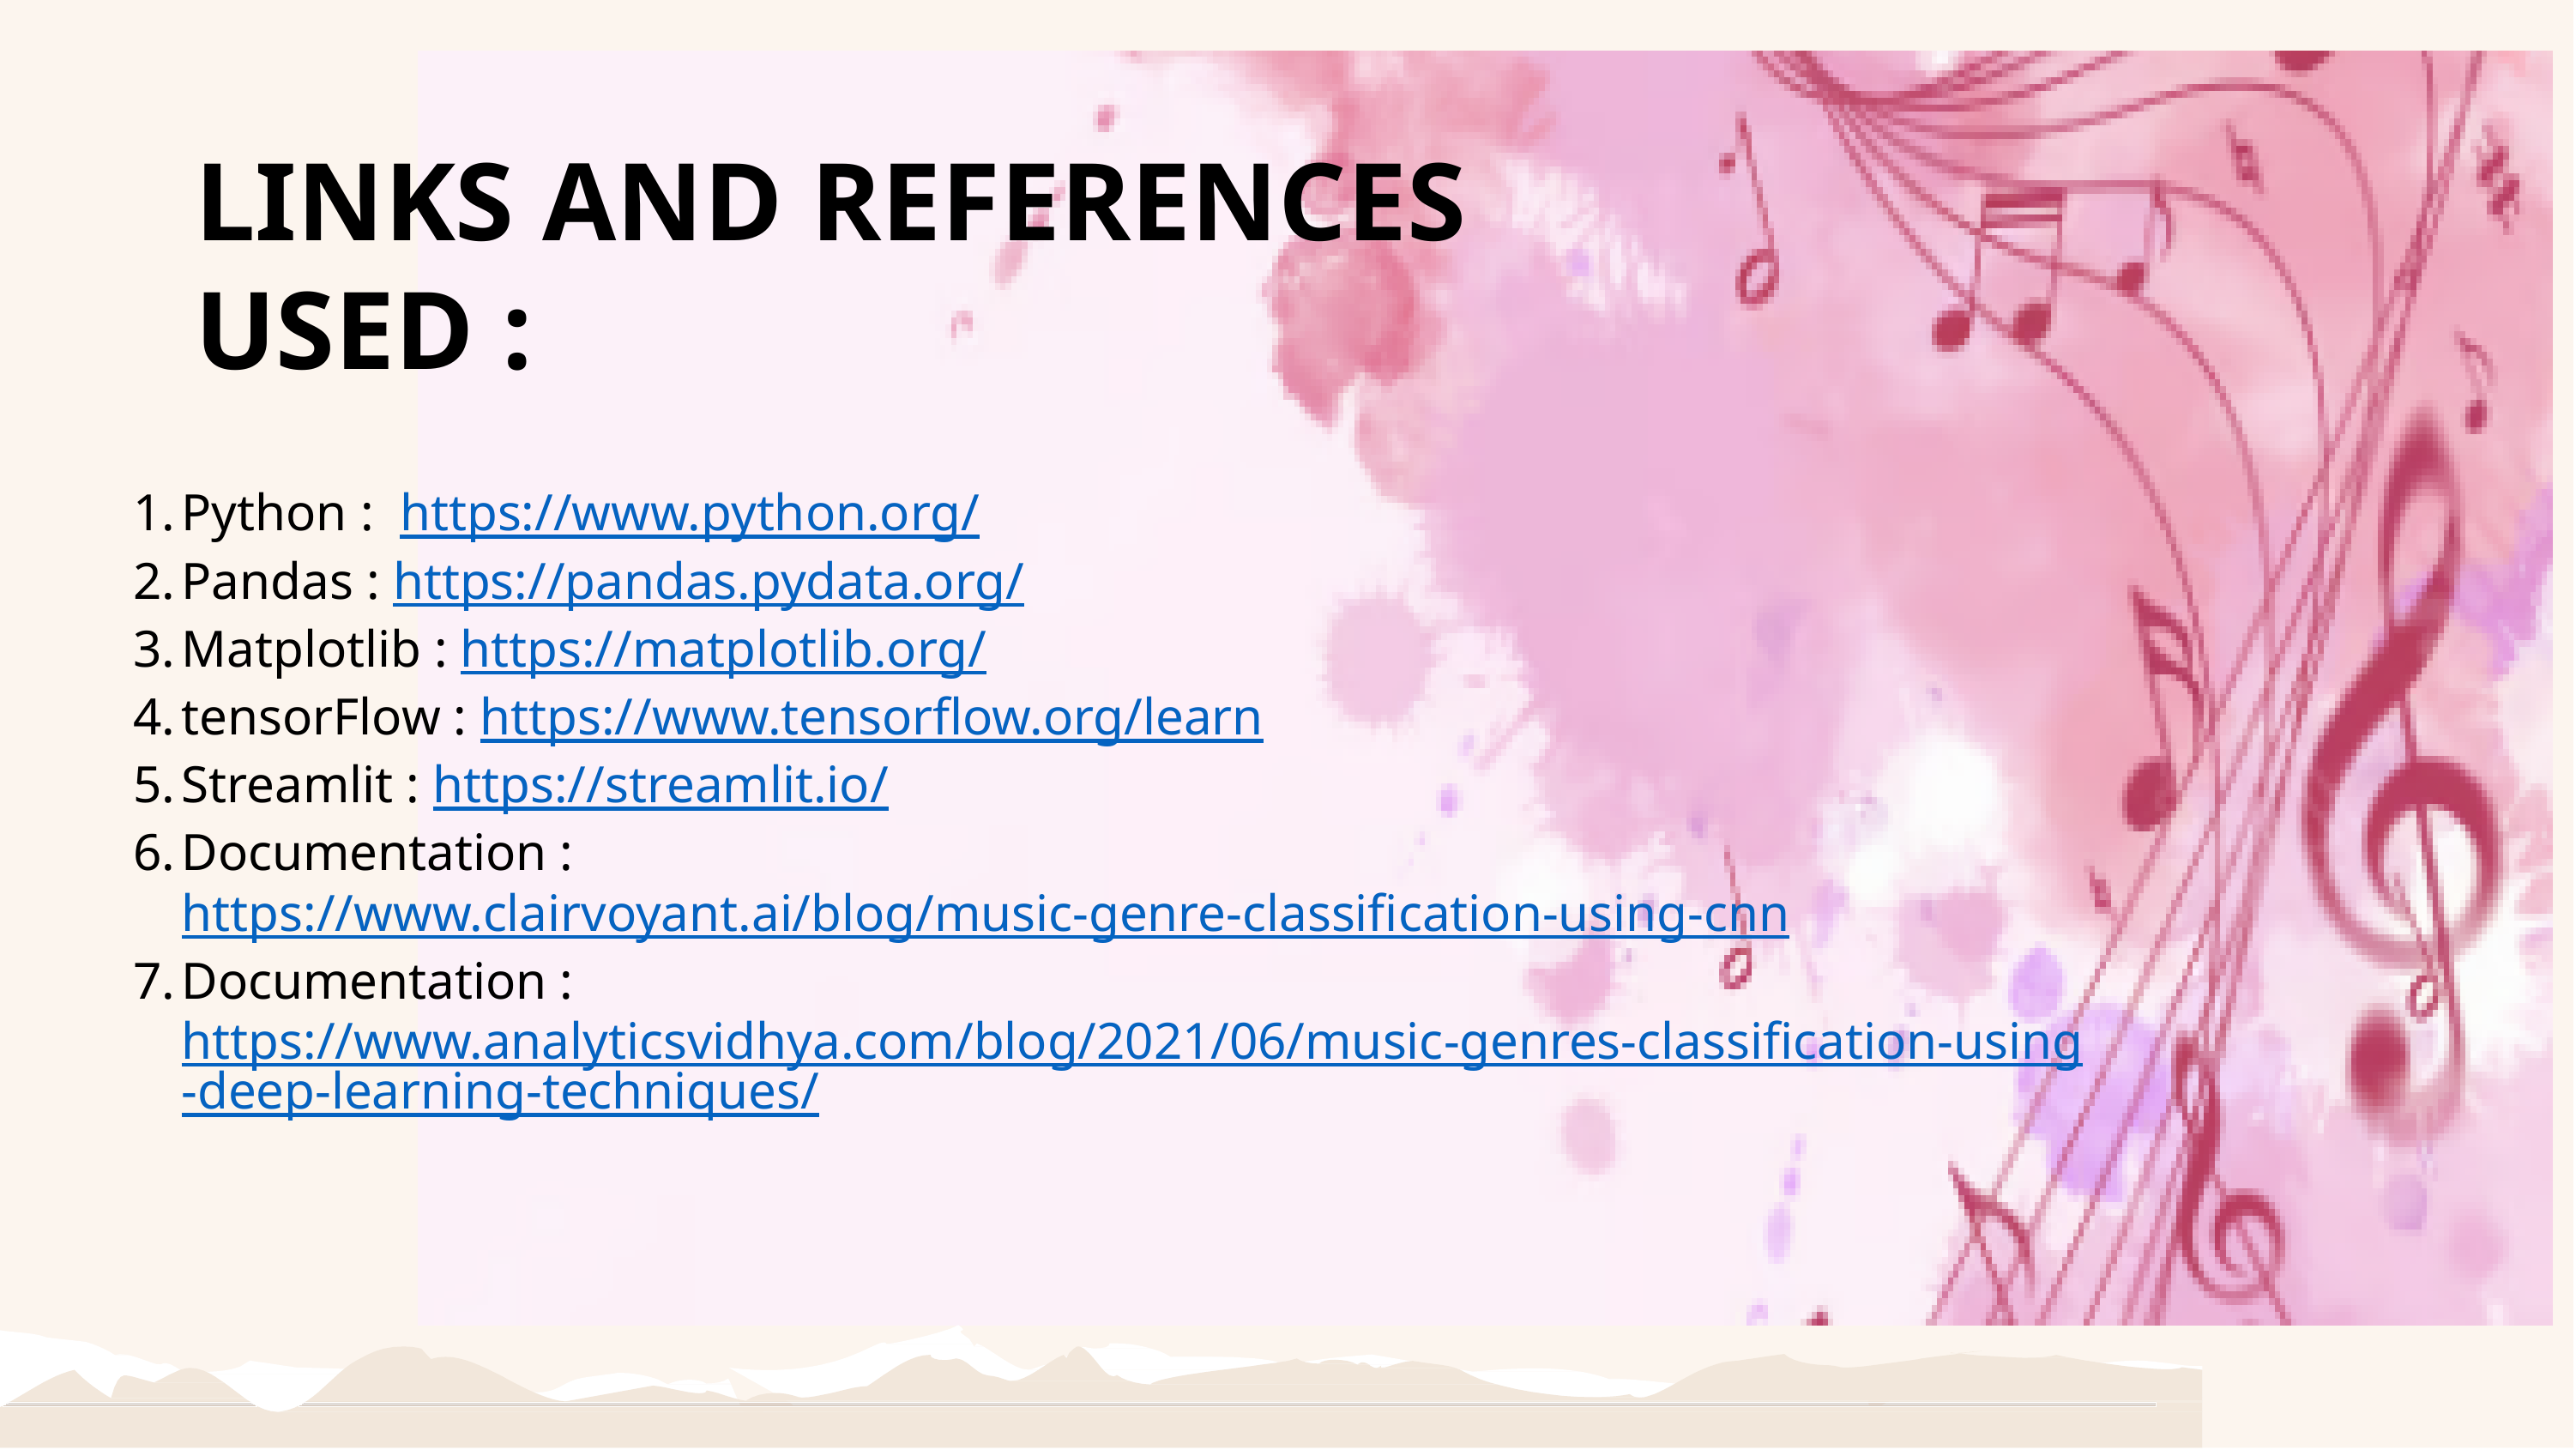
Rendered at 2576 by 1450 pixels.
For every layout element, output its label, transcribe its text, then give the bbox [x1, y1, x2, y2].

title LINKS AND REFERENCES USED : [193, 131, 418, 474]
picture [418, 51, 2553, 1326]
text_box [0, 1325, 2203, 1448]
text_box Python : https://www.python.org/ Pandas : https://pandas.pydata.org/ Matplotlib : https://matplotlib.org/ tensorFlow : https://www.tensorflow.org/learn Streamlit : https://streamlit.io/ Documentation : https://www.clairvoyant.ai/blog/music-genre-classification-using-cnn Documentation : https://www.analyticsvidhya.com/blog/2021/06/music-genres-classification-using-deep-learning-techniques/ [120, 474, 418, 1144]
